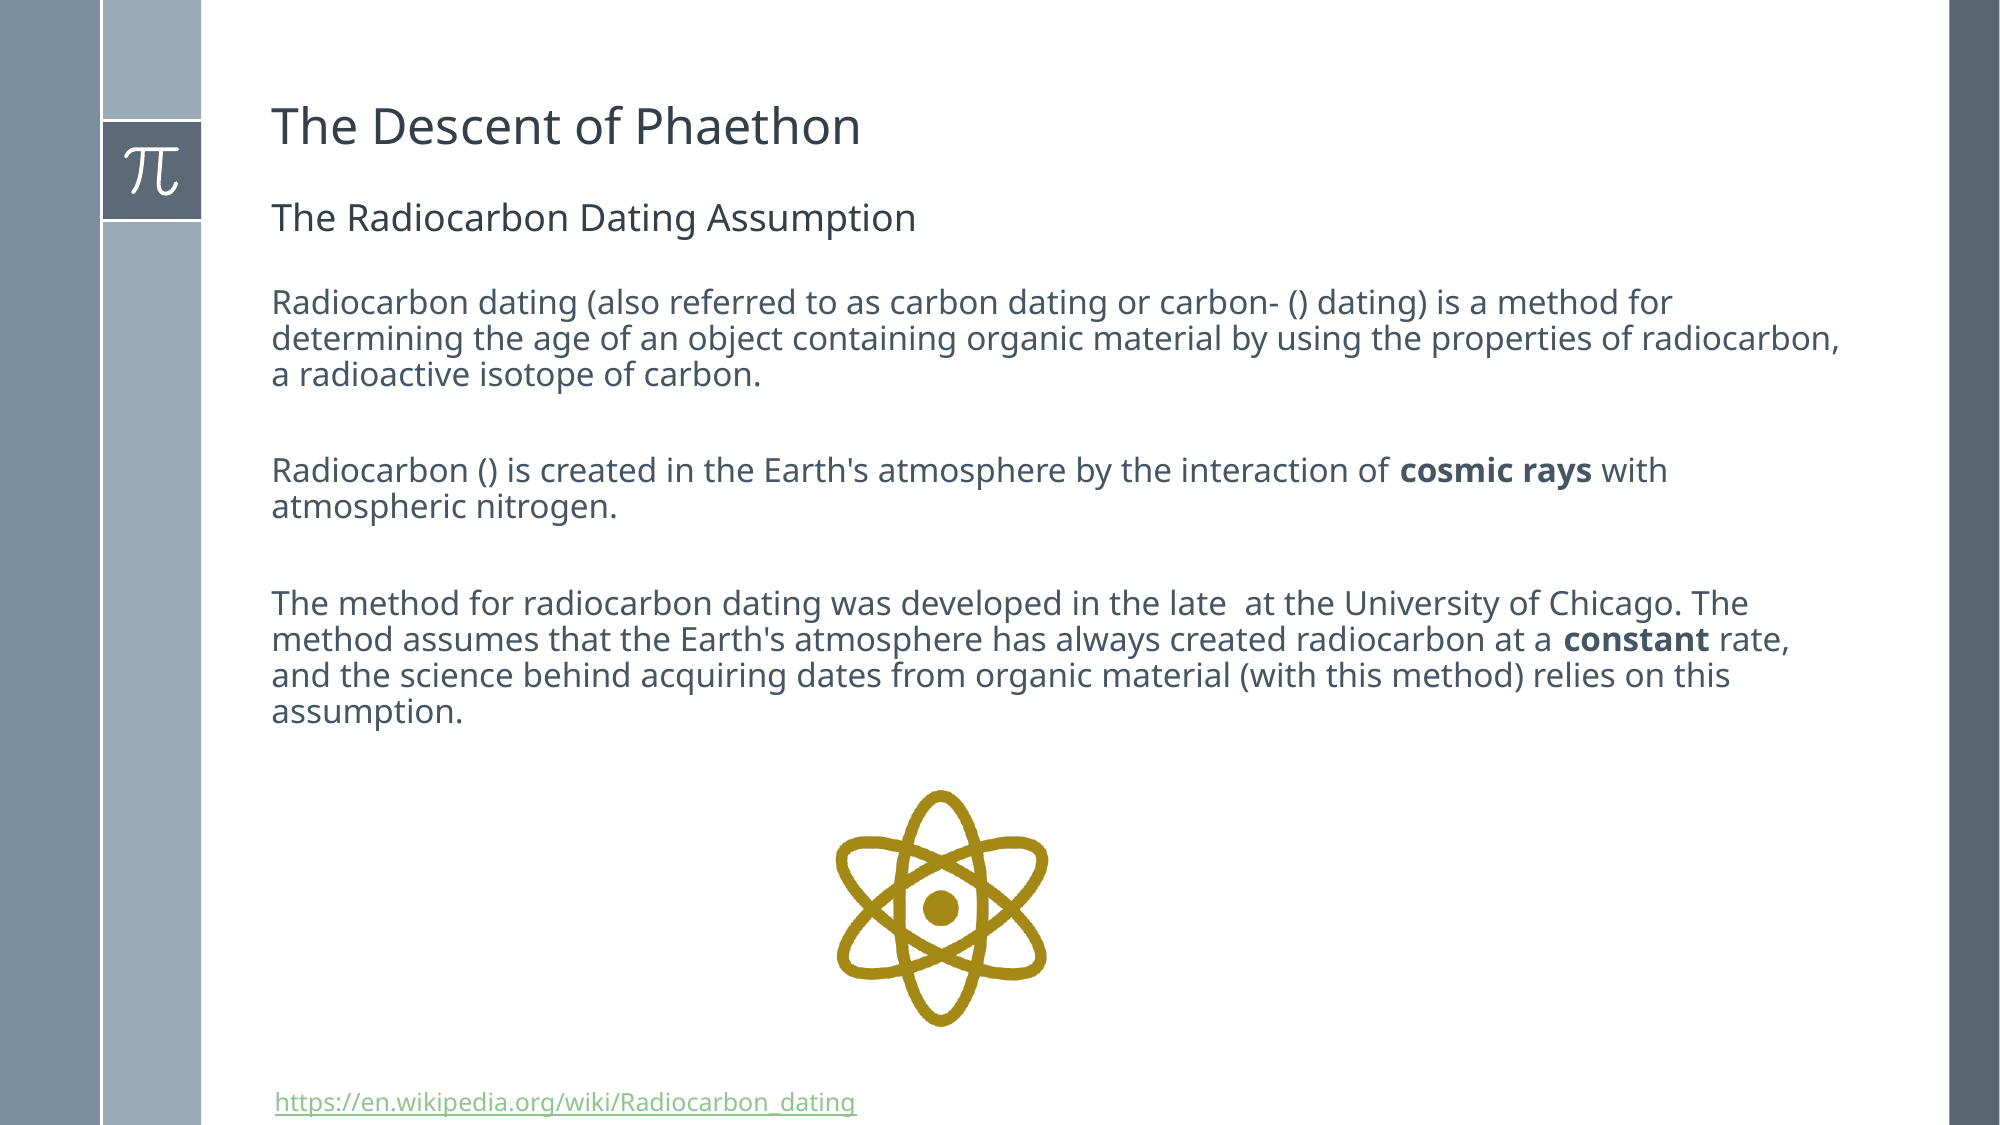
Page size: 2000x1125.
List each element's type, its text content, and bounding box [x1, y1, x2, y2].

text_box https://en.wikipedia.org/wiki/Radiocarbon_dating [259, 1079, 1862, 1125]
picture [799, 766, 1084, 1050]
text_box The Radiocarbon Dating Assumption [256, 162, 1862, 247]
title The Descent of Phaethon [256, 96, 1862, 162]
